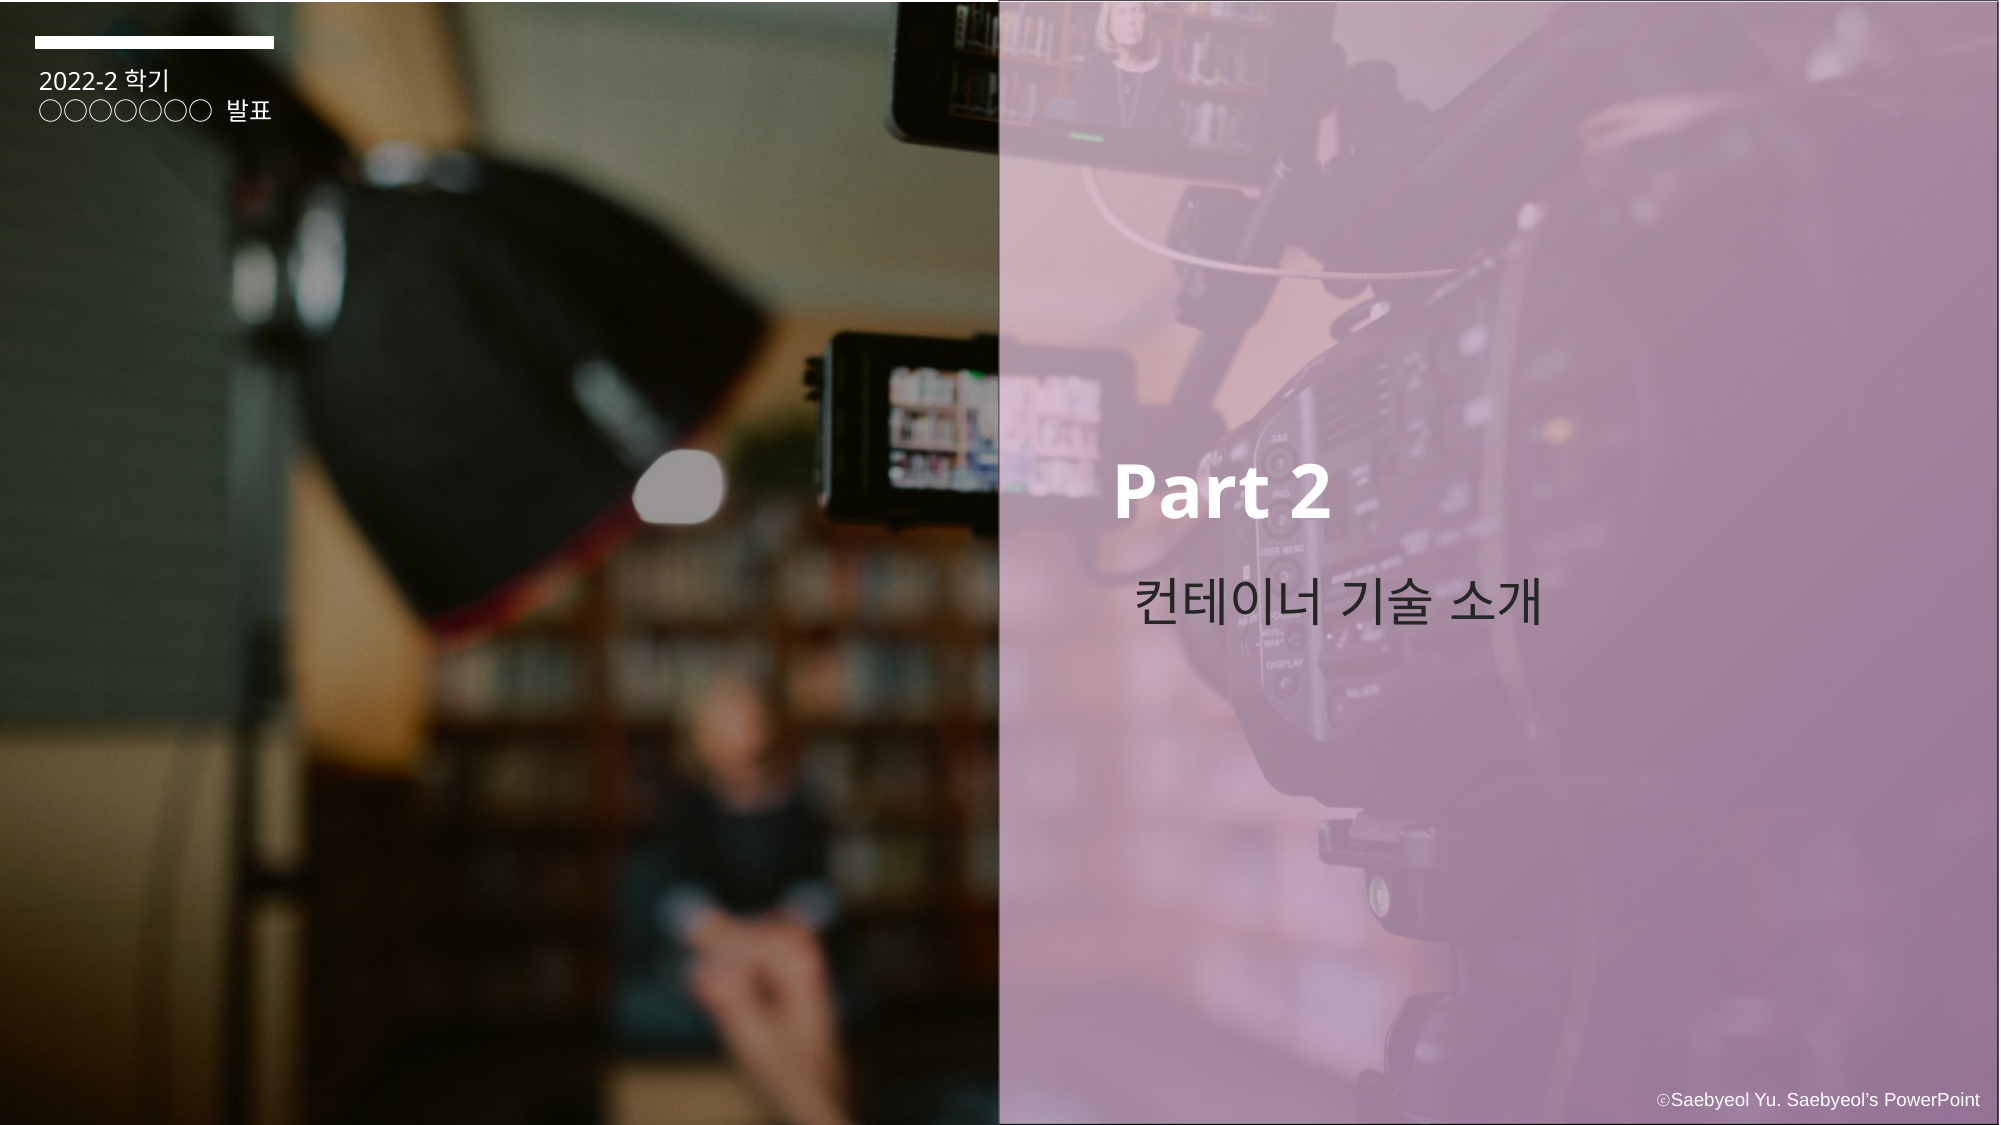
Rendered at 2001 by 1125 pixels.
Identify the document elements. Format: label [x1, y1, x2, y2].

picture [0, 2, 1999, 1125]
text_box [1101, 436, 1577, 641]
